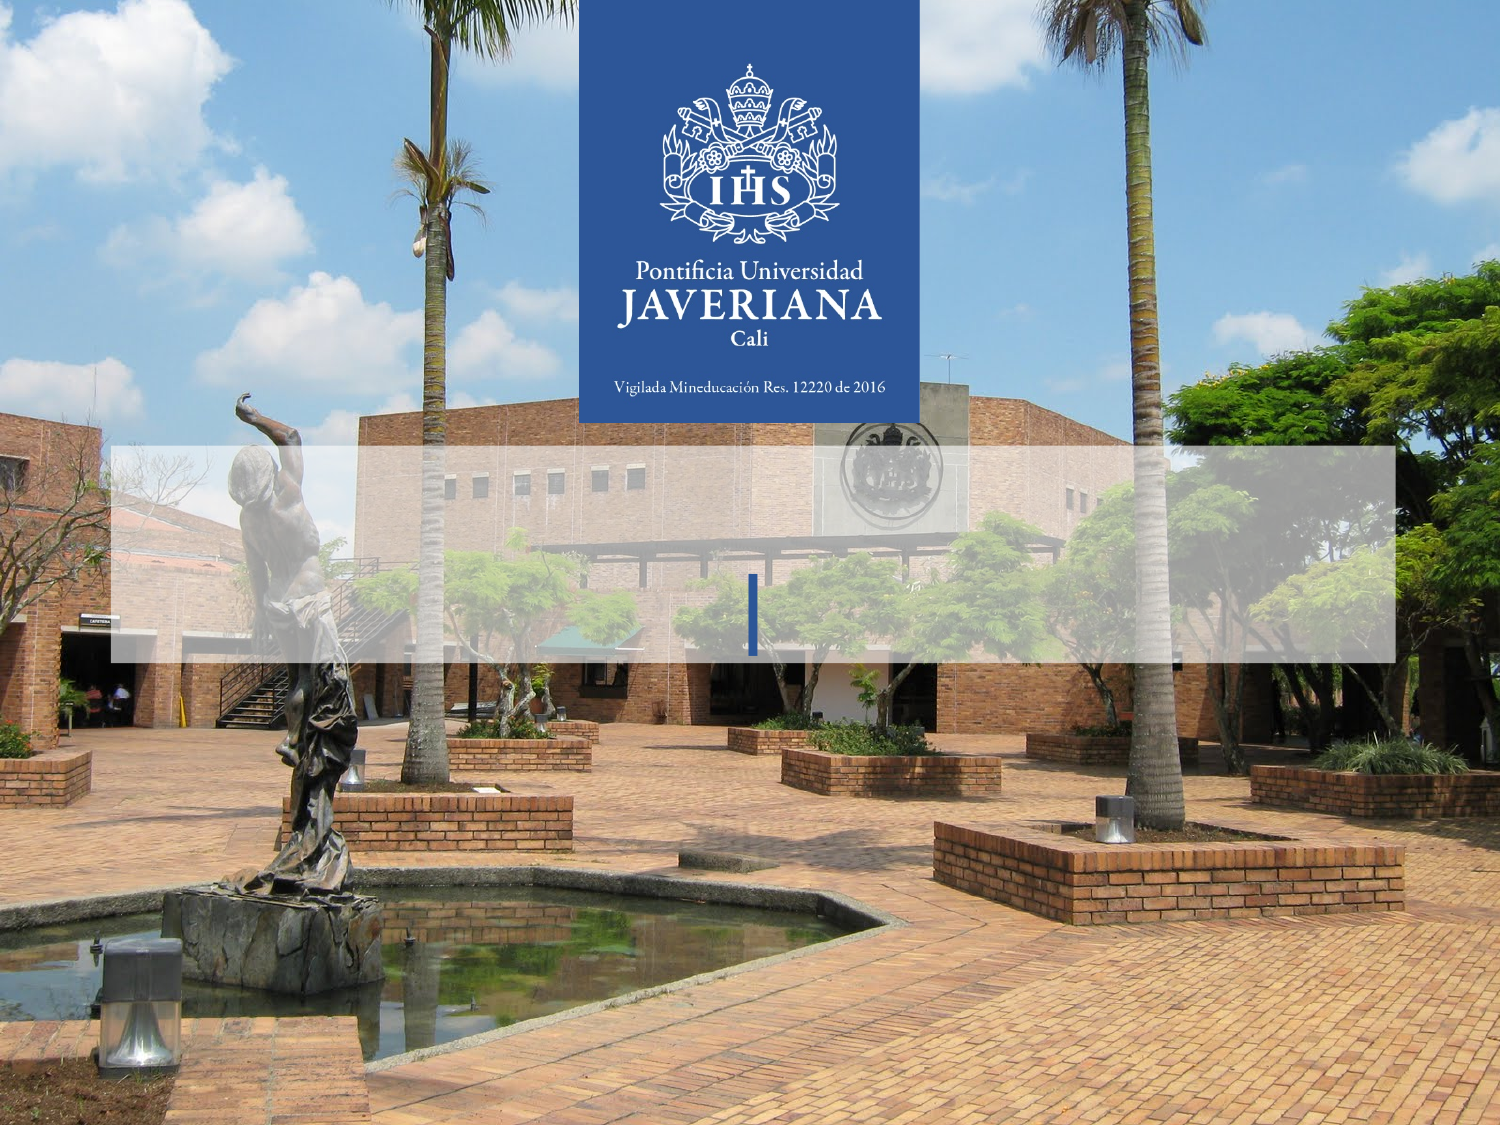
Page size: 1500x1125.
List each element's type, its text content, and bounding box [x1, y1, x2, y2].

title | [110, 445, 1396, 664]
picture [0, 0, 1500, 1125]
